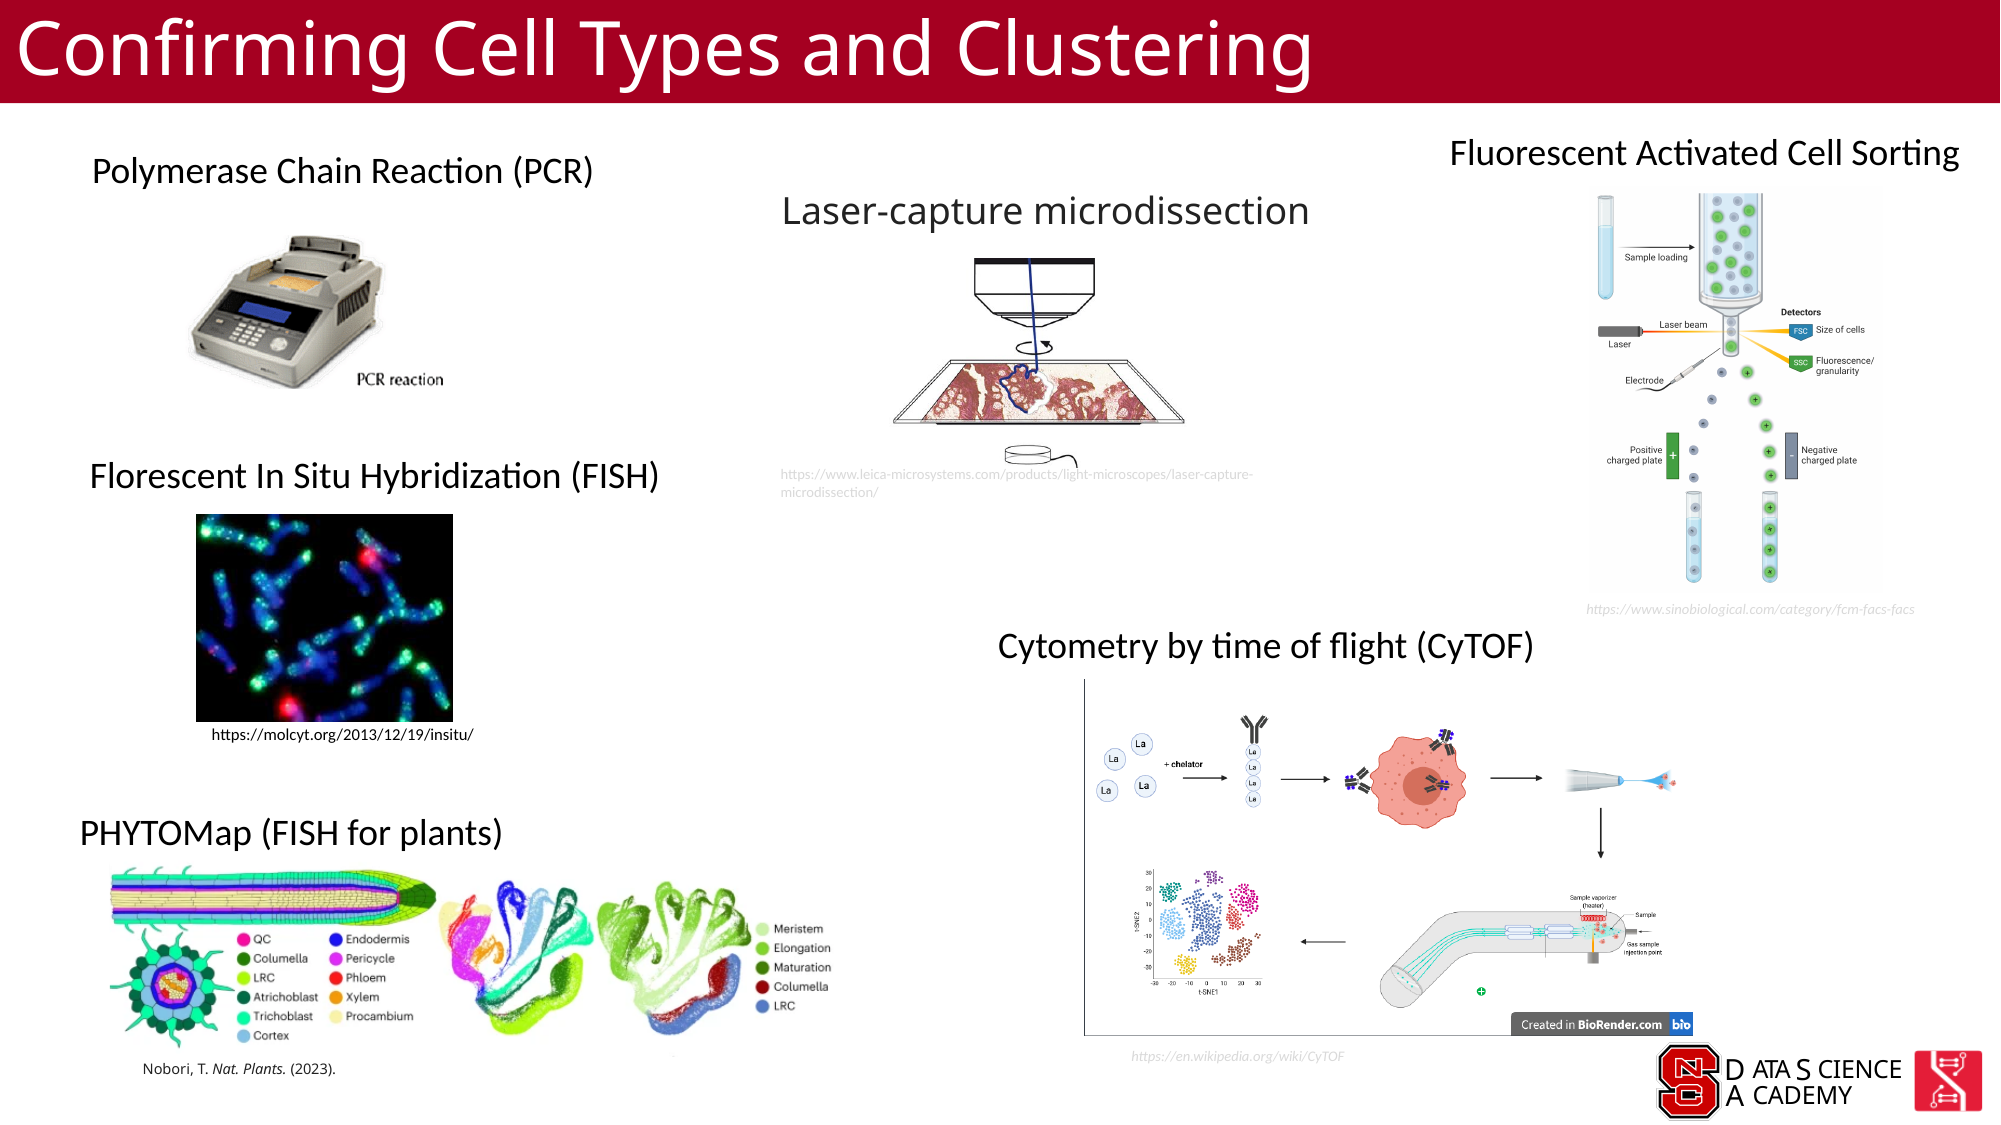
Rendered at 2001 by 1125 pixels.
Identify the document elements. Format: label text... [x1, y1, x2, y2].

text_box Fluorescent Activated Cell Sorting [1435, 120, 1976, 181]
title Confirming Cell Types and Clustering [0, 0, 2000, 104]
text_box Laser-capture microdissection [766, 179, 1344, 240]
text_box Florescent In Situ Hybridization (FISH) [75, 443, 676, 504]
picture [109, 860, 843, 1058]
text_box https://en.wikipedia.org/wiki/CyTOF [1116, 1039, 1493, 1072]
picture [1656, 1042, 1722, 1121]
picture [184, 235, 444, 389]
picture [1912, 1050, 1985, 1112]
picture [888, 258, 1189, 468]
text_box Nobori, T. Nat. Plants. (2023). [127, 1058, 504, 1085]
text_box https://molcyt.org/2013/12/19/insitu/ [196, 716, 512, 752]
text_box PHYTOMap (FISH for plants) [65, 800, 519, 860]
text_box https://www.leica-microsystems.com/products/light-microscopes/laser-capture-microdissection/ [765, 457, 1299, 508]
picture [1589, 186, 1883, 593]
text_box Polymerase Chain Reaction (PCR) [77, 139, 610, 199]
text_box https://www.sinobiological.com/category/fcm-facs-facs [1571, 592, 1945, 625]
picture [196, 514, 453, 722]
picture [1084, 679, 1693, 1037]
text_box Cytometry by time of flight (CyTOF) [983, 613, 1571, 674]
